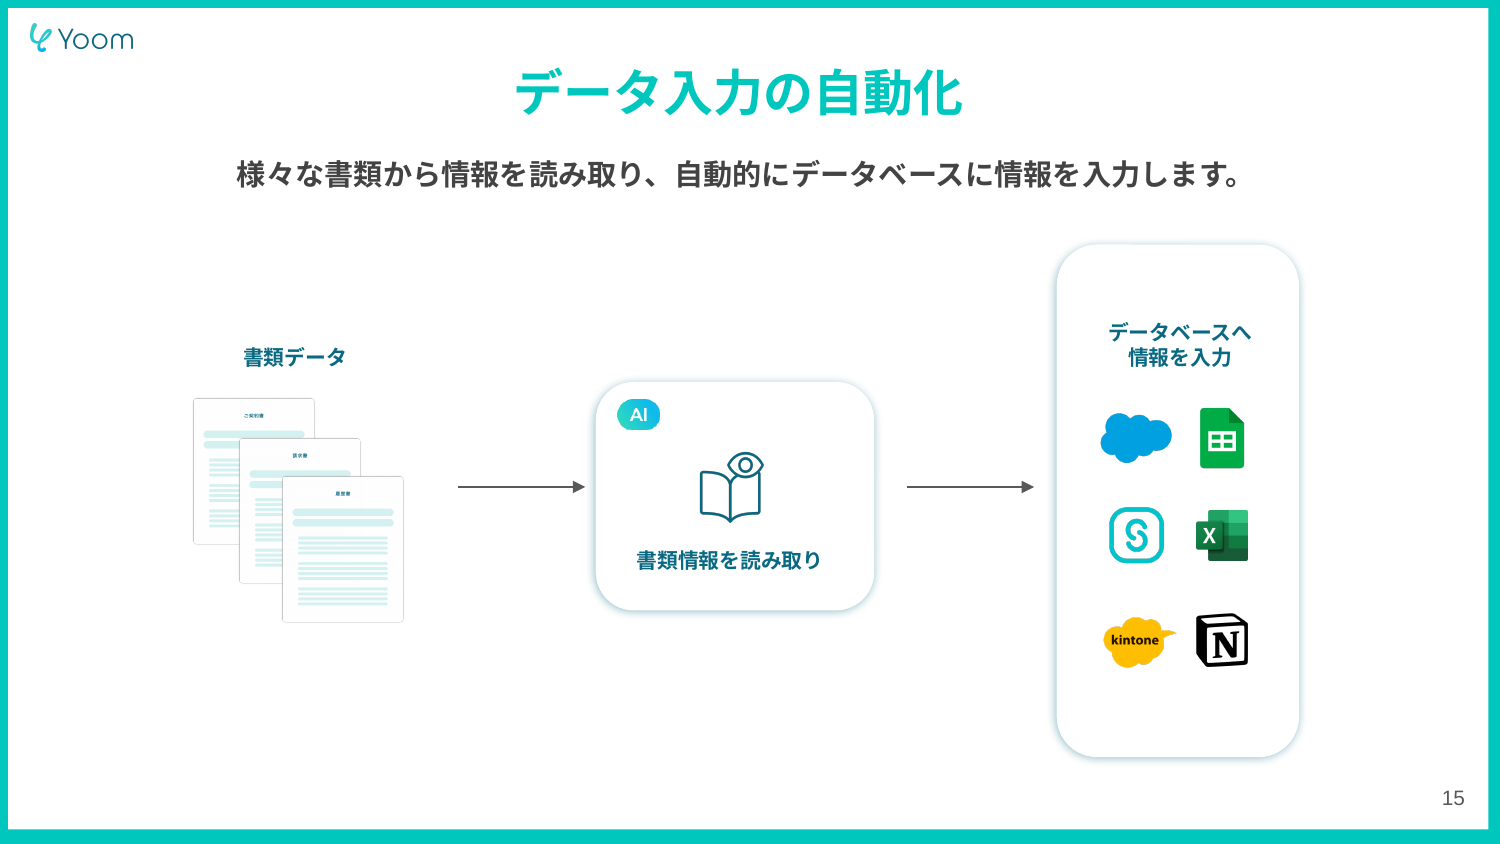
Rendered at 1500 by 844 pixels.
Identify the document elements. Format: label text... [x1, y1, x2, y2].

picture [1189, 607, 1255, 673]
text_box データ入力の自動化 [228, 46, 1250, 123]
picture [1093, 503, 1179, 566]
picture [651, 399, 660, 407]
picture [1097, 399, 1175, 477]
text_box 書類データ [176, 335, 414, 379]
text_box データベースへ 情報を入力 [1061, 322, 1299, 367]
picture [1189, 405, 1255, 471]
picture [1101, 601, 1179, 679]
slide_number ‹#› [1389, 764, 1480, 830]
text_box 書類情報を読み取り [611, 538, 849, 582]
picture [617, 399, 660, 430]
text_box 様々な書類から情報を読み取り、自動的にデータベースに情報を入力します。 [84, 136, 1408, 225]
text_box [190, 395, 406, 625]
text_box [595, 381, 875, 611]
picture [691, 448, 769, 526]
picture [1196, 509, 1248, 561]
text_box [1056, 244, 1300, 758]
picture [30, 23, 133, 52]
